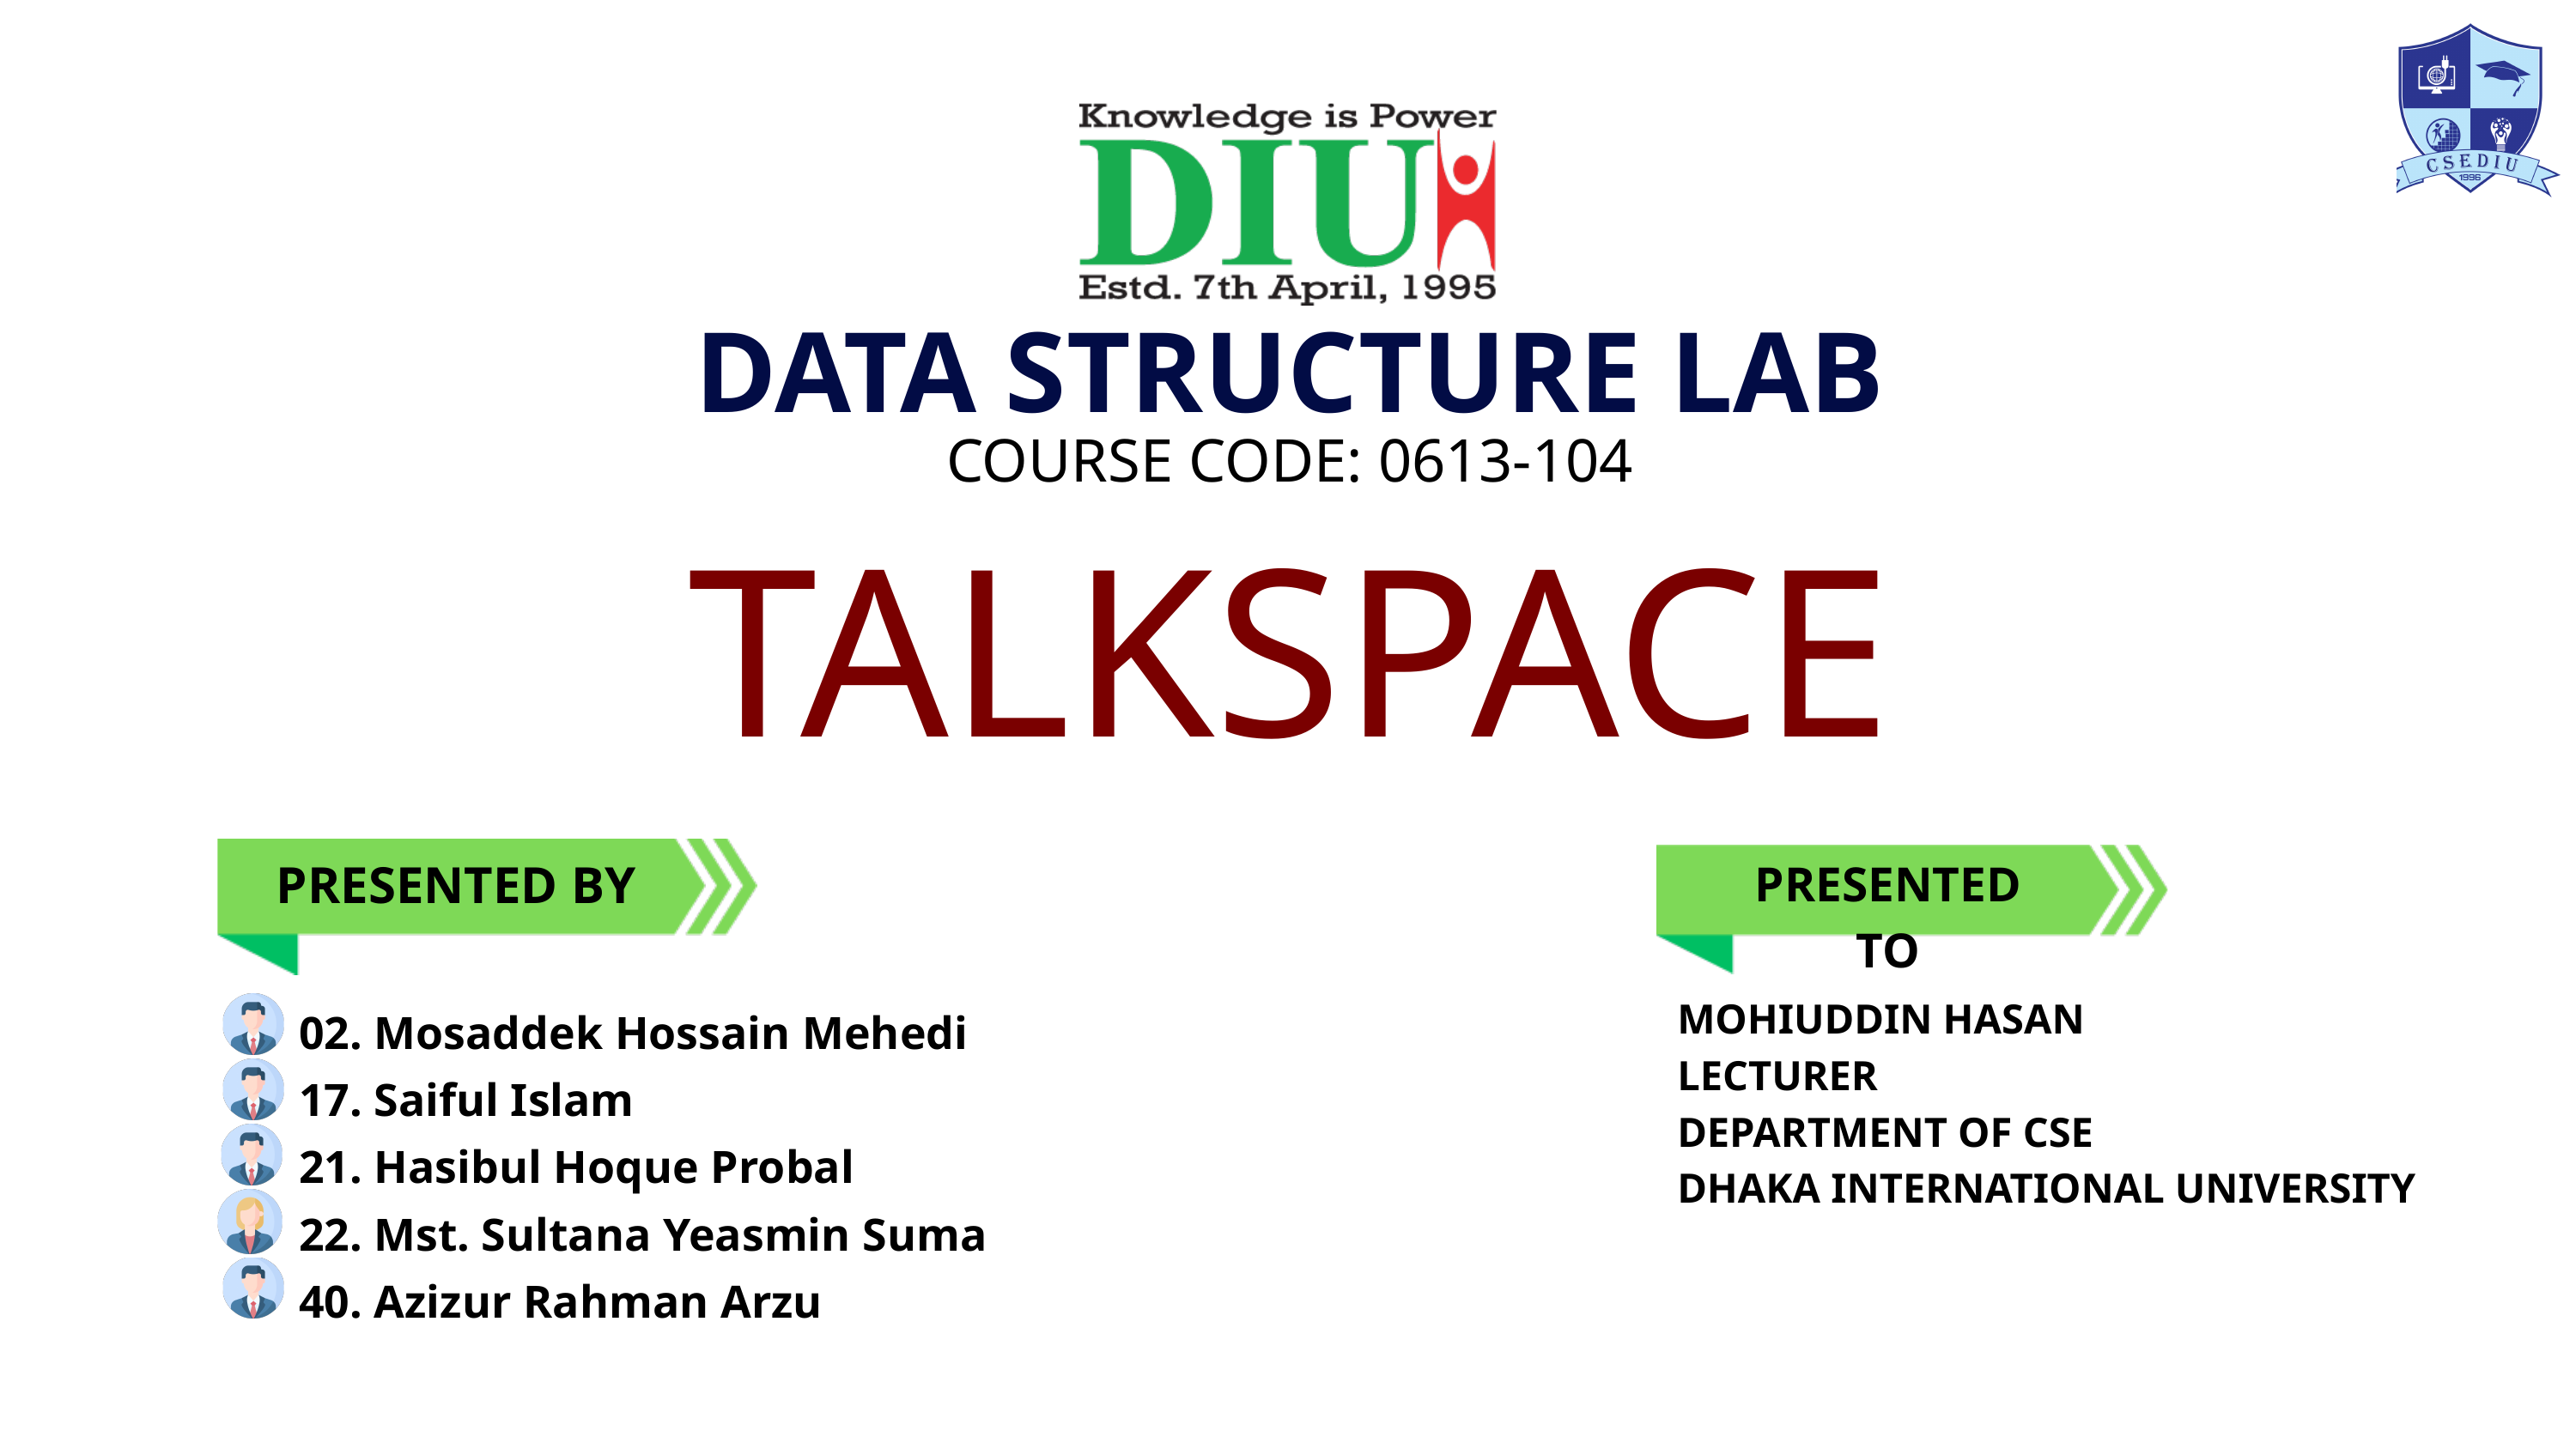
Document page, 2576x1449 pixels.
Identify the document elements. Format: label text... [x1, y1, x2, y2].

text_box [221, 1124, 283, 1185]
text_box [2397, 0, 2576, 220]
text_box [2057, 859, 2168, 974]
text_box [222, 1258, 284, 1319]
text_box MOHIUDDIN HASAN LECTURER DEPARTMENT OF CSE DHAKA INTERNATIONAL UNIVERSITY [1677, 985, 2512, 1269]
text_box [222, 993, 284, 1055]
text_box PRESENTED BY [272, 843, 641, 914]
text_box [217, 1189, 283, 1254]
text_box [1656, 859, 1719, 974]
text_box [1065, 87, 1511, 319]
text_box PRESENTED TO [1719, 859, 2057, 978]
text_box [222, 1058, 284, 1120]
text_box 02. Mosaddek Hossain Mehedi 17. Saiful Islam 21. Hasibul Hoque Probal 22. Mst. Sultana Yeasmin Suma 40. Azizur Rahman Arzu [299, 991, 1109, 1449]
text_box [217, 839, 757, 975]
text_box DATA STRUCTURE LAB COURSE CODE: 0613-104 TALKSPACE [412, 324, 2168, 859]
